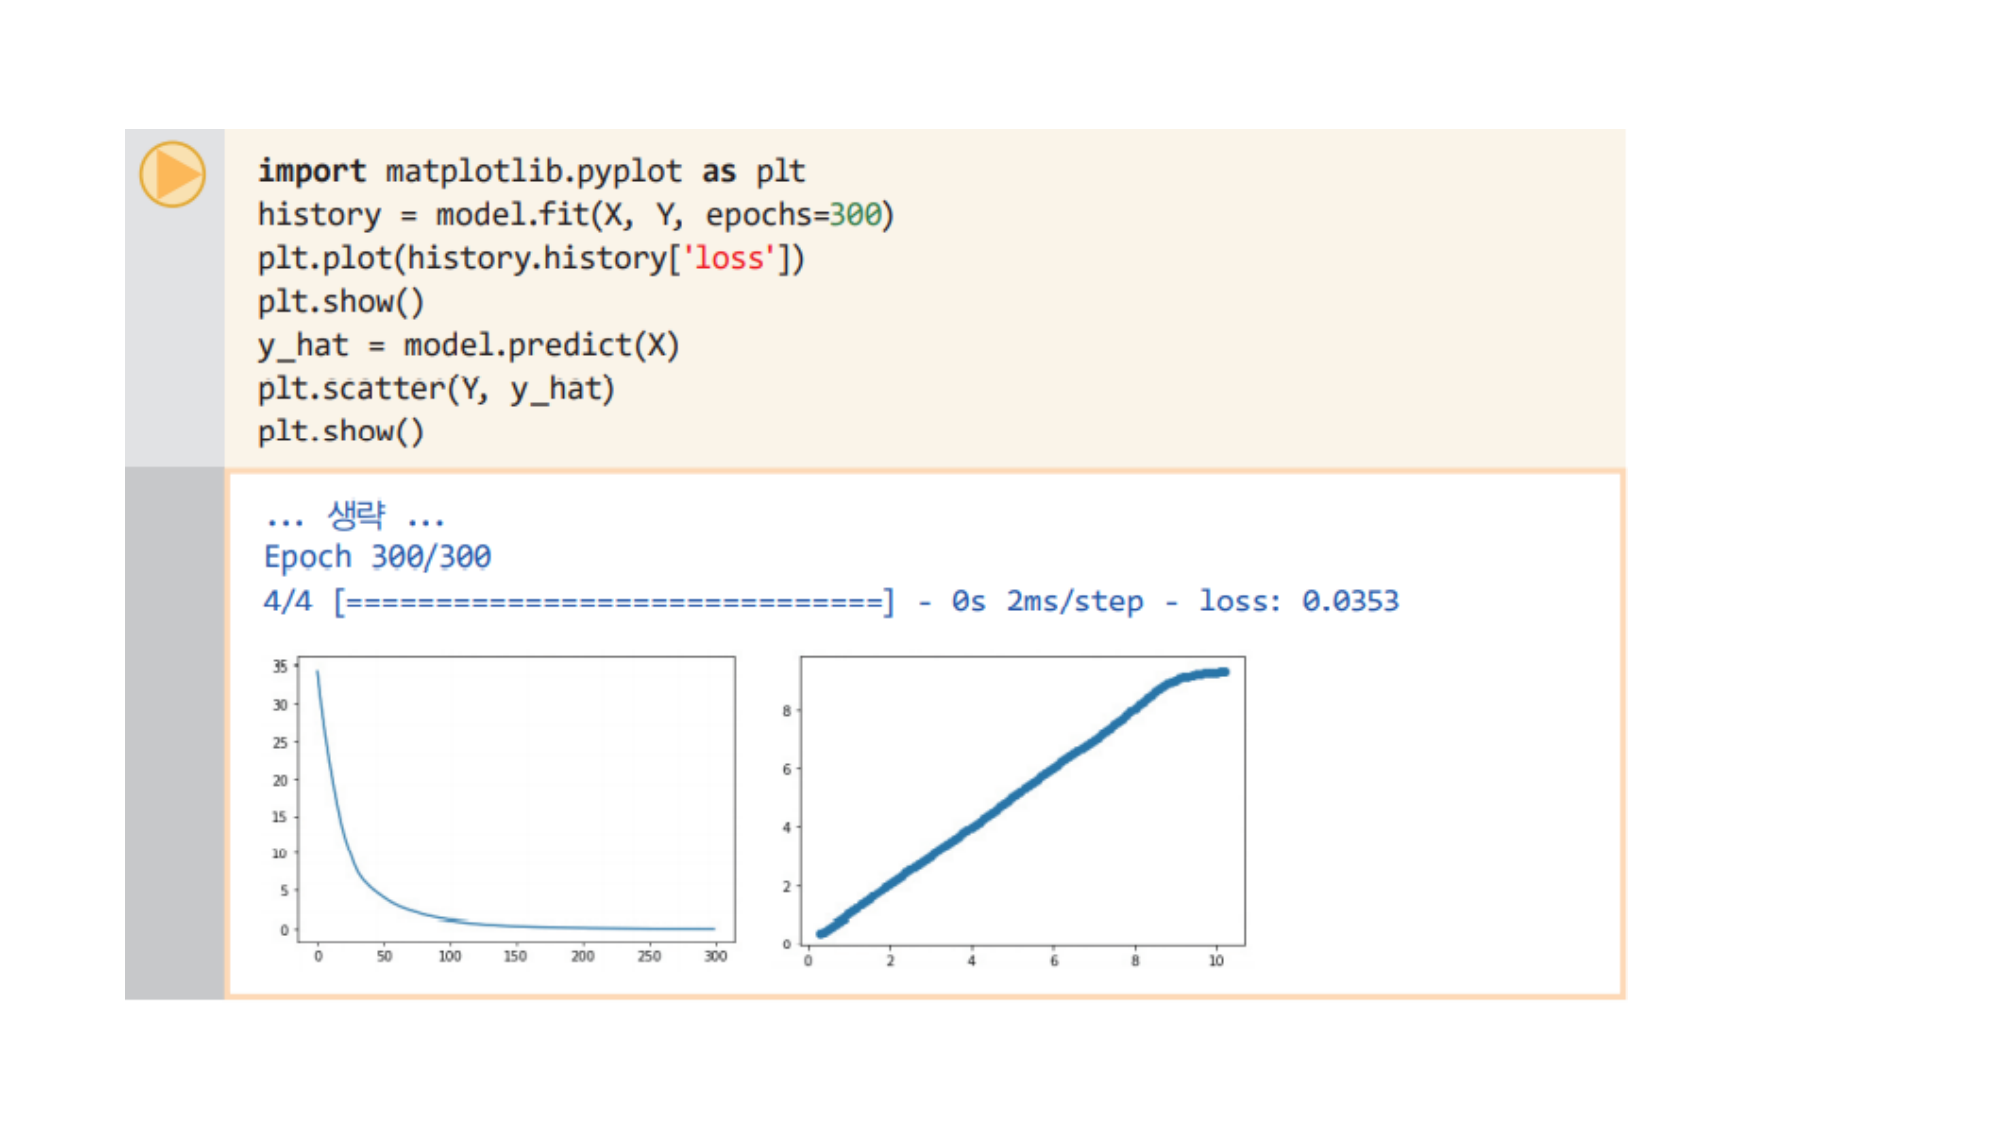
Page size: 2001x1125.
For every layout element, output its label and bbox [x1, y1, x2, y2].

picture [124, 129, 1628, 1004]
